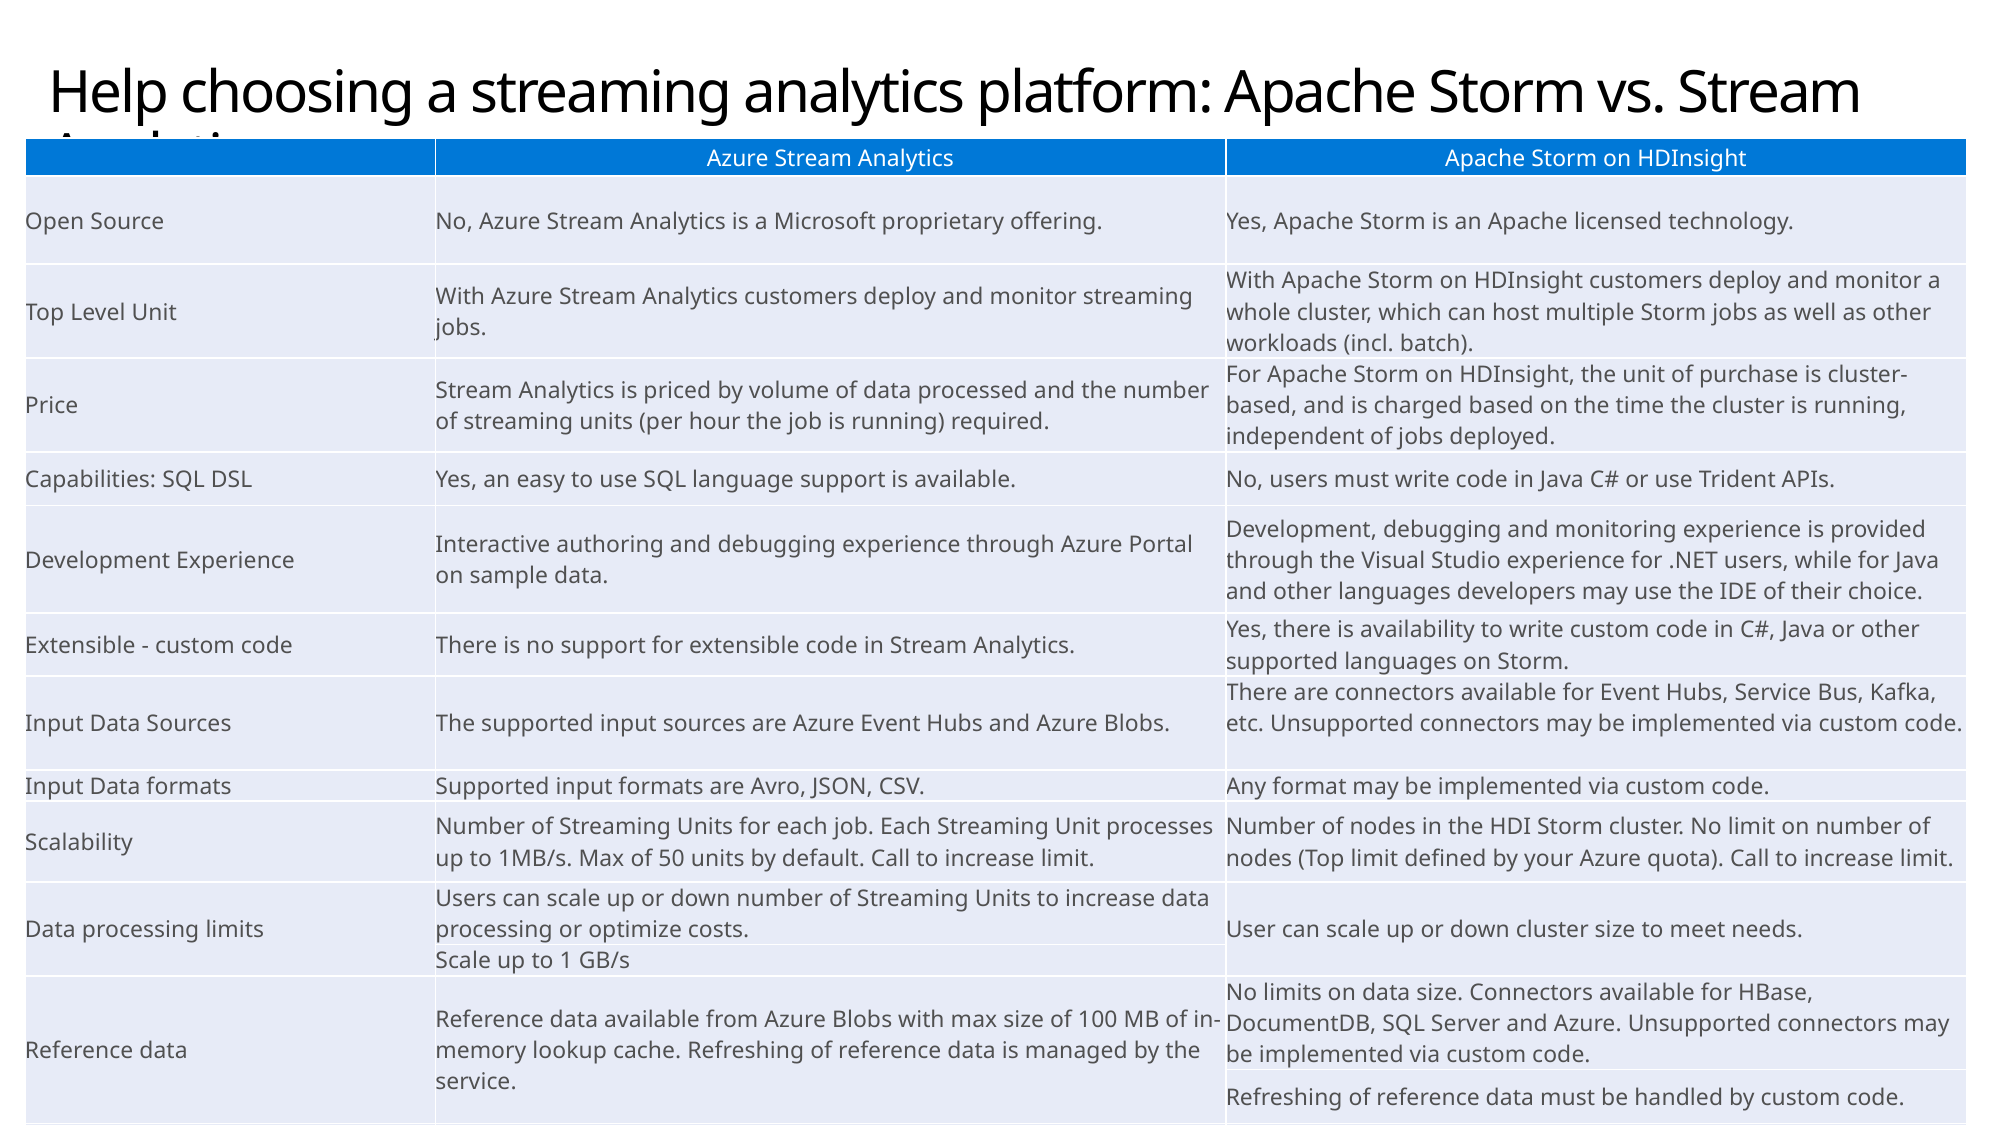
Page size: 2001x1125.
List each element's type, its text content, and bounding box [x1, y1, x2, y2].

table_cell Yes, an easy to use SQL language support is available. [436, 453, 1225, 505]
table_cell Refreshing of reference data must be handled by custom code. [1227, 1070, 1966, 1123]
table_cell With Azure Stream Analytics customers deploy and monitor streaming jobs. [436, 265, 1225, 357]
table_cell No limits on data size. Connectors available for HBase, DocumentDB, SQL Server and Azure. Unsupported connectors may be implemented via custom code. [1227, 977, 1966, 1069]
table_cell Users can scale up or down number of Streaming Units to increase data processing or optimize costs. [436, 883, 1225, 944]
table_header Apache Storm on HDInsight [1227, 139, 1966, 175]
table_cell With Apache Storm on HDInsight customers deploy and monitor a whole cluster, which can host multiple Storm jobs as well as other workloads (incl. batch). [1227, 265, 1966, 357]
table_cell Development, debugging and monitoring experience is provided through the Visual Studio experience for .NET users, while for Java and other languages developers may use the IDE of their choice. [1227, 506, 1966, 612]
table_header [26, 139, 435, 175]
table_cell Extensible - custom code [26, 614, 435, 675]
table_cell Input Data Sources [26, 677, 435, 769]
table_cell Development Experience [26, 506, 435, 612]
table_cell Top Level Unit [26, 265, 435, 357]
table_cell Input Data formats [26, 771, 435, 800]
title Help choosing a streaming analytics platform: Apache Storm vs. Stream Analytics [24, 47, 1942, 137]
table_cell Open Source [26, 177, 435, 263]
table_cell Number of Streaming Units for each job. Each Streaming Unit processes up to 1MB/s. Max of 50 units by default. Call to increase limit. [436, 802, 1225, 881]
table_cell Yes, Apache Storm is an Apache licensed technology. [1227, 177, 1966, 263]
table_cell Scalability [26, 802, 435, 881]
table_cell No, users must write code in Java C# or use Trident APIs. [1227, 453, 1966, 505]
table_cell Any format may be implemented via custom code. [1227, 771, 1966, 800]
table_cell Capabilities: SQL DSL [26, 453, 435, 505]
table_cell Reference data [26, 977, 435, 1123]
table_cell For Apache Storm on HDInsight, the unit of purchase is cluster-based, and is charged based on the time the cluster is running, independent of jobs deployed. [1227, 359, 1966, 451]
table_cell Interactive authoring and debugging experience through Azure Portal on sample data. [436, 506, 1225, 612]
table_cell User can scale up or down cluster size to meet needs. [1227, 883, 1966, 975]
table_cell The supported input sources are Azure Event Hubs and Azure Blobs. [436, 677, 1225, 769]
table_cell Stream Analytics is priced by volume of data processed and the number of streaming units (per hour the job is running) required. [436, 359, 1225, 451]
table_cell Scale up to 1 GB/s [436, 945, 1225, 975]
table_cell Number of nodes in the HDI Storm cluster. No limit on number of nodes (Top limit defined by your Azure quota). Call to increase limit. [1227, 802, 1966, 881]
table_cell Reference data available from Azure Blobs with max size of 100 MB of in-memory lookup cache. Refreshing of reference data is managed by the service. [436, 977, 1225, 1123]
table_cell No, Azure Stream Analytics is a Microsoft proprietary offering. [436, 177, 1225, 263]
table_cell Price [26, 359, 435, 451]
table_cell Supported input formats are Avro, JSON, CSV. [436, 771, 1225, 800]
table_cell There is no support for extensible code in Stream Analytics. [436, 614, 1225, 675]
table_cell There are connectors available for Event Hubs, Service Bus, Kafka, etc. Unsupported connectors may be implemented via custom code. [1227, 677, 1966, 769]
table_cell Yes, there is availability to write custom code in C#, Java or other supported languages on Storm. [1227, 614, 1966, 675]
table_header Azure Stream Analytics [436, 139, 1225, 175]
table_cell Data processing limits [26, 883, 435, 975]
